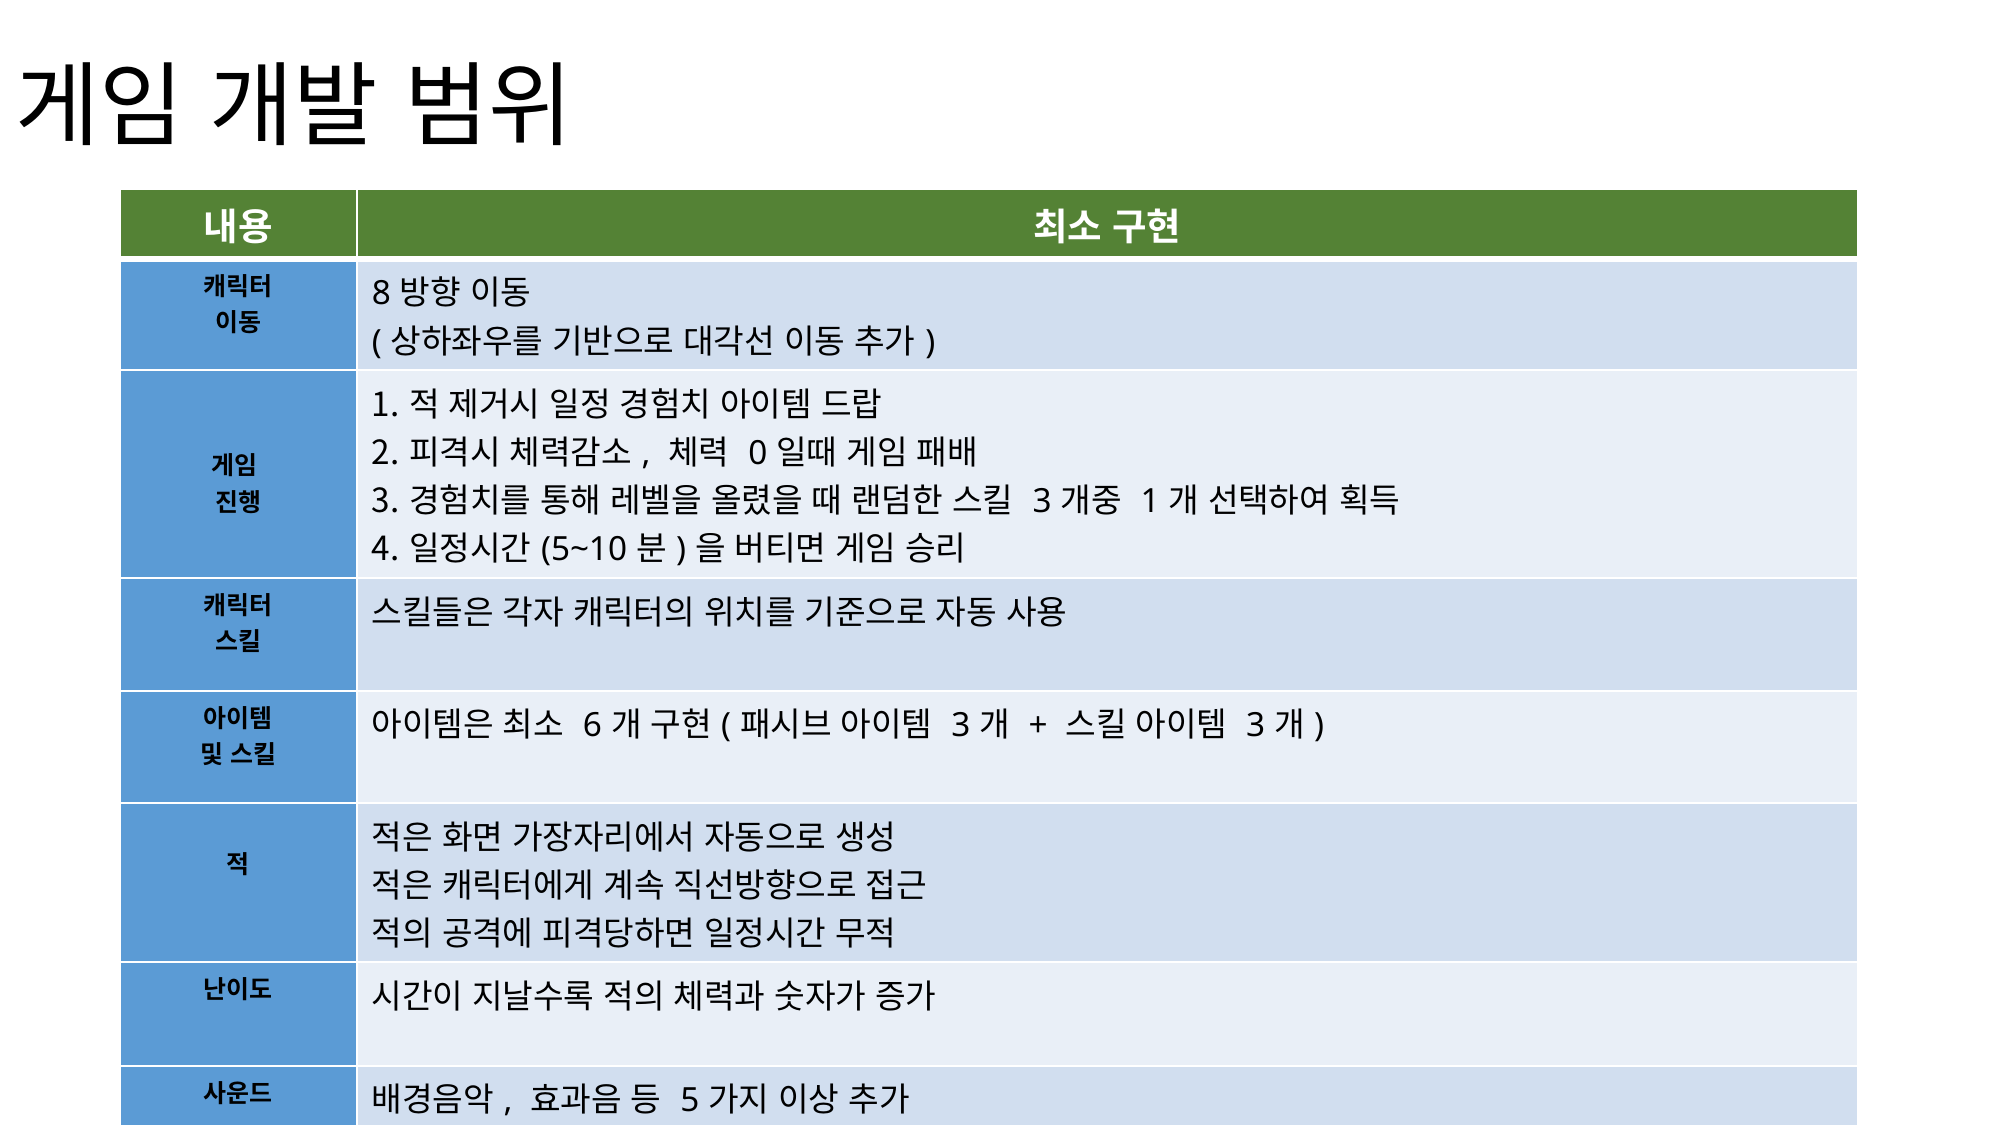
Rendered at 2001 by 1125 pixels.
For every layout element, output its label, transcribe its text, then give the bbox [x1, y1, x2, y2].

table_header 최소 구현 [358, 190, 1857, 256]
table_cell 적 [121, 804, 356, 961]
table_cell 적은 화면 가장자리에서 자동으로 생성 적은 캐릭터에게 계속 직선방향으로 접근 적의 공격에 피격당하면 일정시간 무적 [358, 804, 1857, 961]
table_cell 8방향 이동 (상하좌우를 기반으로 대각선 이동 추가) [358, 262, 1857, 369]
table_cell 적 제거시 일정 경험치 아이템 드랍 피격시 체력감소, 체력 0일때 게임 패배 경험치를 통해 레벨을 올렸을 때 랜덤한 스킬 3개중 1개 선택하여 획득 일정시간(5~10분)을 버티면 게임 승리 [358, 371, 1857, 577]
table_cell 아이템은 최소 6개 구현(패시브 아이템 3개 + 스킬 아이템 3개) [358, 692, 1857, 802]
table_cell 게임 진행 [121, 371, 356, 577]
table_cell 캐릭터 스킬 [121, 579, 356, 690]
table_cell 시간이 지날수록 적의 체력과 숫자가 증가 [358, 963, 1857, 1065]
table_cell 스킬들은 각자 캐릭터의 위치를 기준으로 자동 사용 [358, 579, 1857, 690]
table_cell 난이도 [121, 963, 356, 1065]
table_cell 배경음악, 효과음 등 5가지 이상 추가 [358, 1067, 1857, 1125]
table_cell 아이템 및 스킬 [121, 692, 356, 802]
table_cell 캐릭터 이동 [121, 262, 356, 369]
title 게임 개발 범위 [0, 0, 1725, 218]
table_cell 사운드 [121, 1067, 356, 1125]
table_header 내용 [121, 190, 356, 256]
